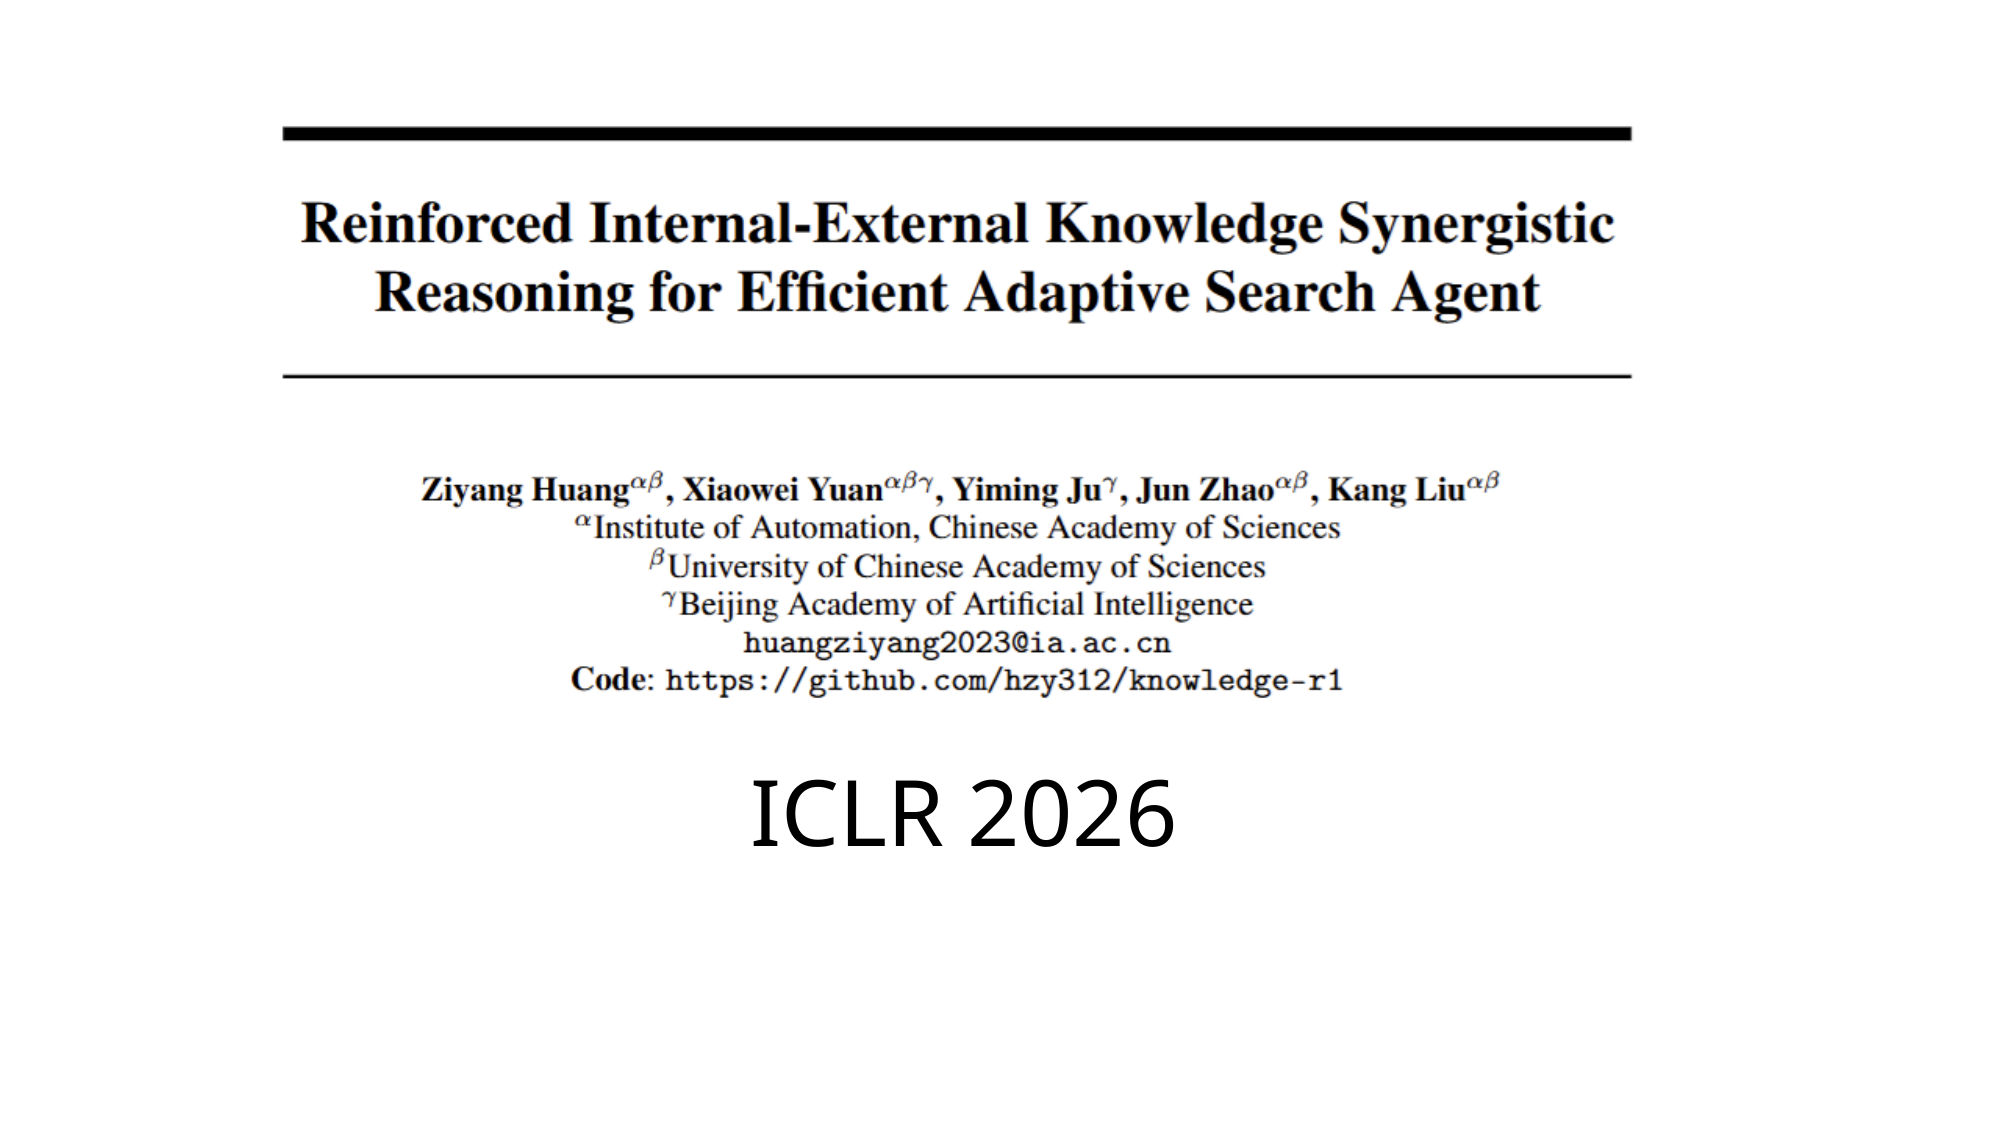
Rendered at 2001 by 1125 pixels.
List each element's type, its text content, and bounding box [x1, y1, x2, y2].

picture [236, 67, 1660, 709]
title ICLR 2026 [101, 708, 1827, 926]
